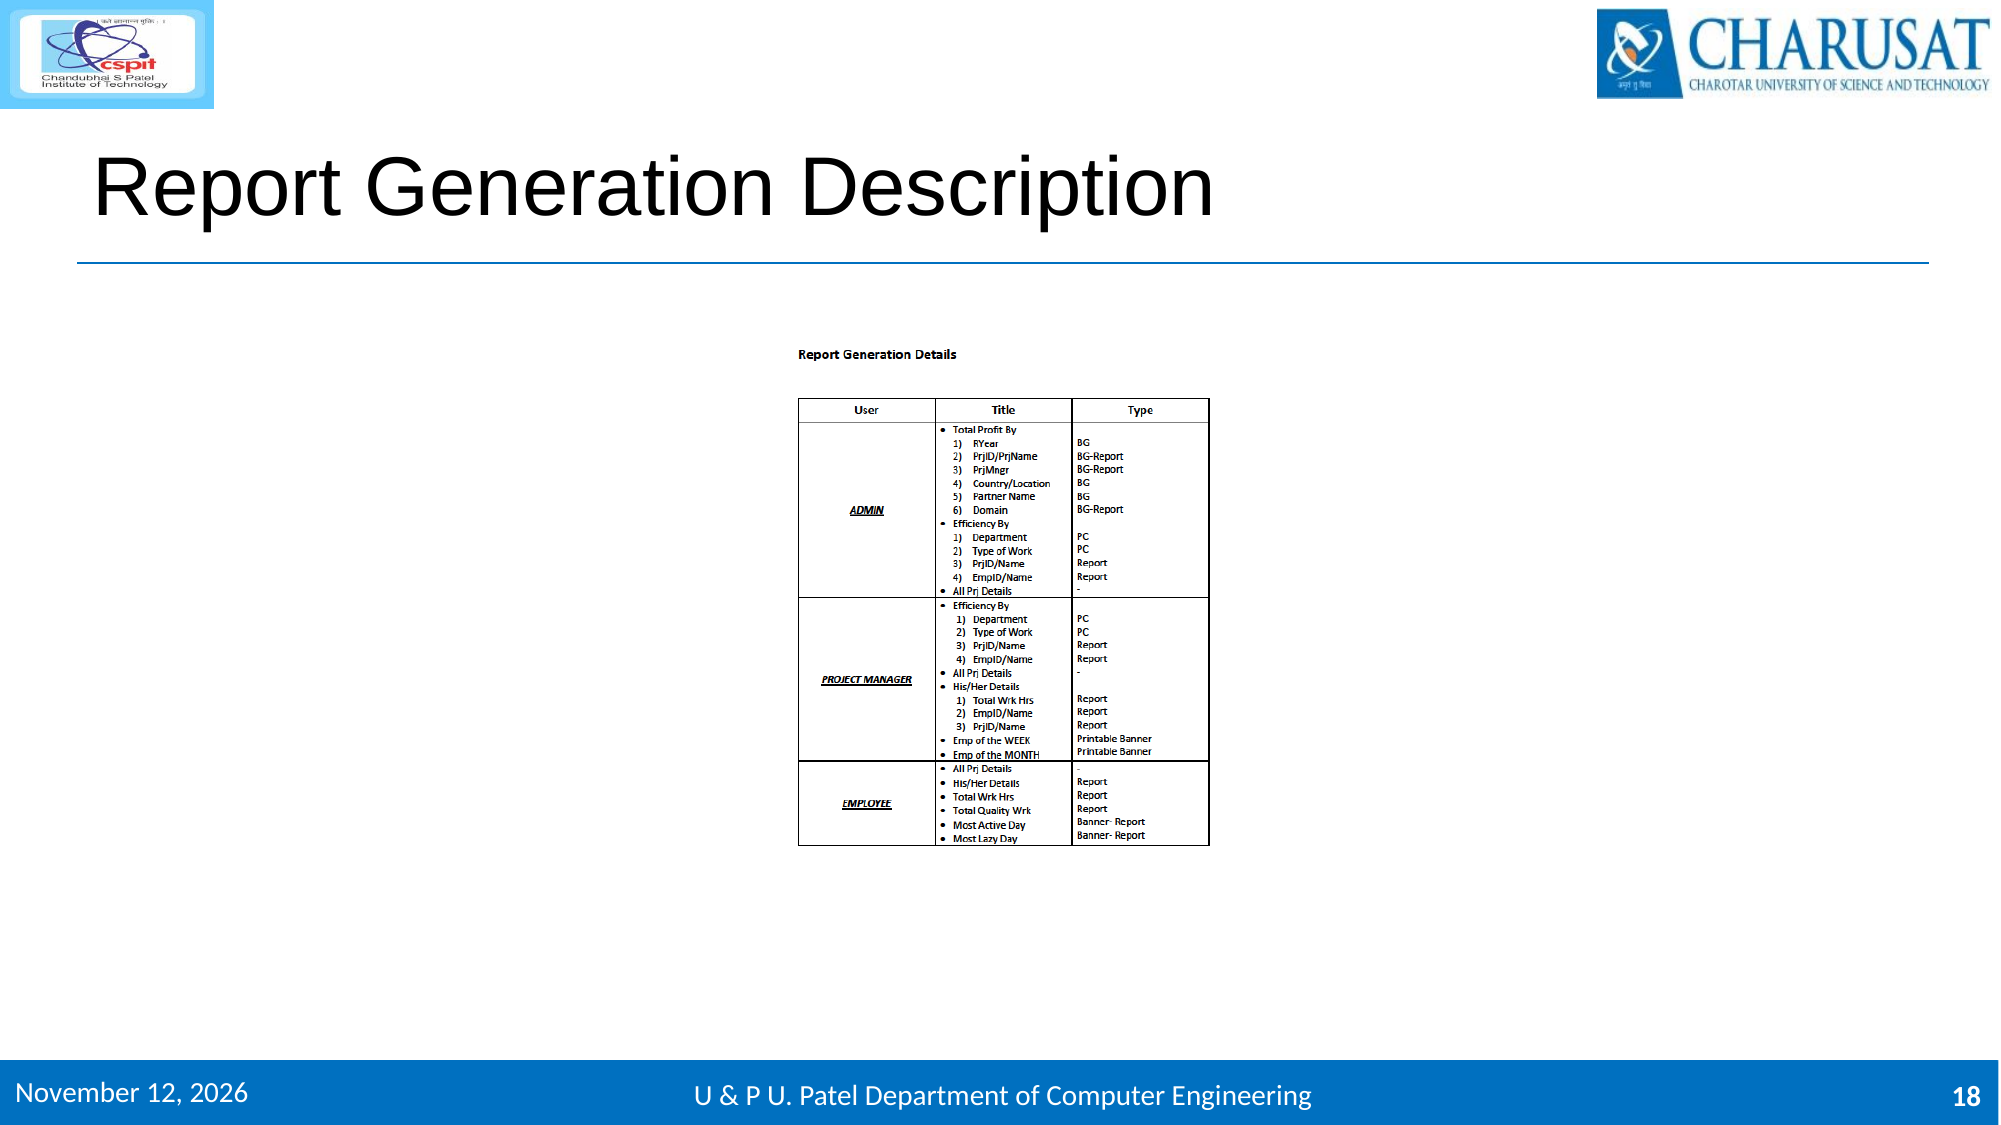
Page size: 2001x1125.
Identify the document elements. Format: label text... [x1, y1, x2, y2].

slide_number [0, 1060, 450, 1121]
slide_number 18 [1546, 1065, 1997, 1125]
picture [1597, 8, 1992, 99]
footer U & P U. Patel Department of Computer Engineering [453, 1063, 1554, 1124]
picture [0, 1060, 1999, 1125]
title Report Generation Description [77, 116, 1930, 262]
picture [0, 0, 214, 109]
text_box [732, 279, 1274, 1046]
